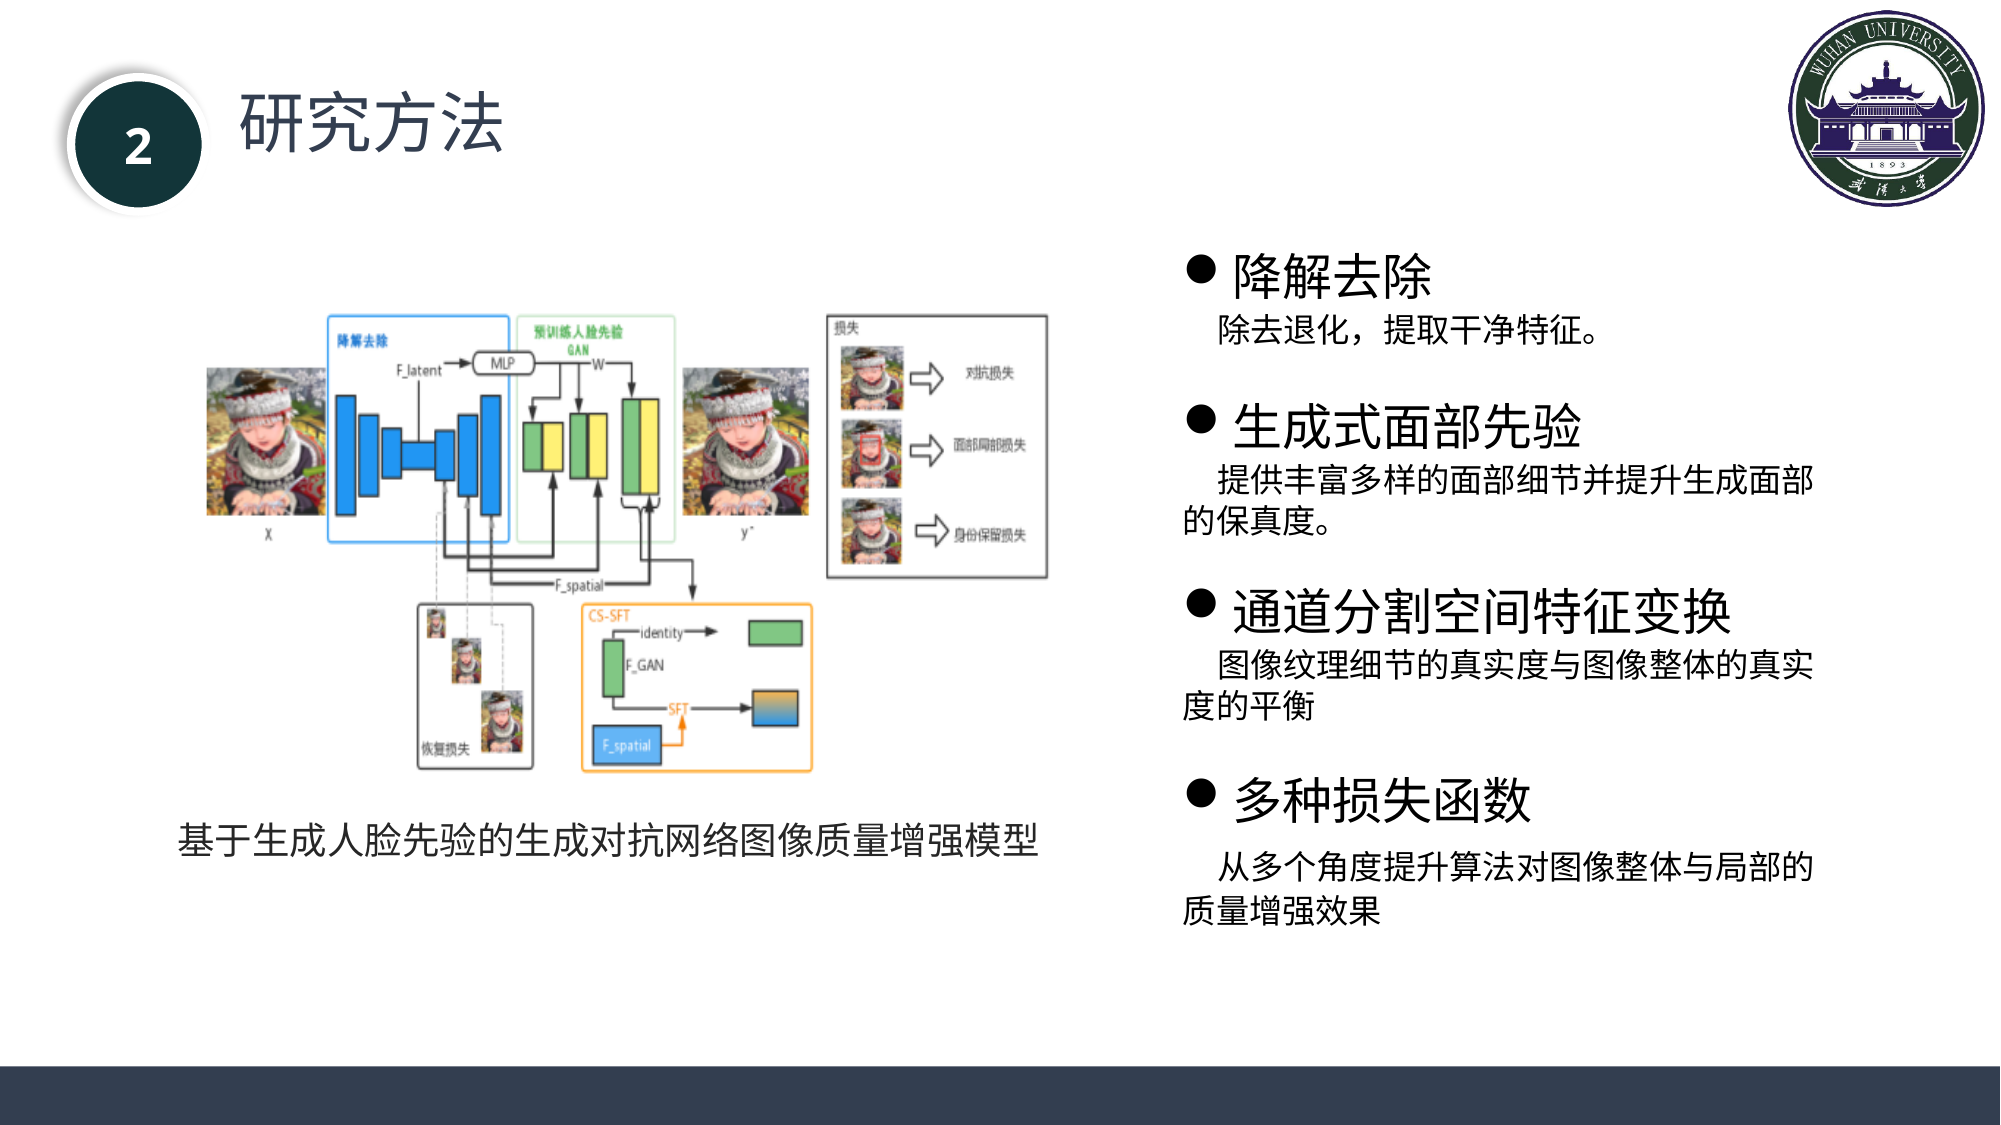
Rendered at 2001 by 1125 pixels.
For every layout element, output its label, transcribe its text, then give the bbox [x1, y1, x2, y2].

text_box 2 [70, 76, 207, 213]
picture [1788, 10, 1985, 207]
slide_number [1412, 1065, 1863, 1125]
text_box [1863, 1065, 2000, 1125]
text_box 研究方法 [224, 72, 733, 168]
text_box 基于生成人脸先验的生成对抗网络图像质量增强模型 [87, 764, 1072, 870]
text_box [0, 1065, 1412, 1125]
picture [160, 278, 1082, 809]
text_box 降解去除 除去退化，提取干净特征。 生成式面部先验 提供丰富多样的面部细节并提升生成面部的保真度。 通道分割空间特征变换 图像纹理细节的真实度与图像整体的真实度的平衡 多种损失函数 从多个角度提升算法对图像整体与局部的质量增强效果 [1167, 237, 1851, 938]
